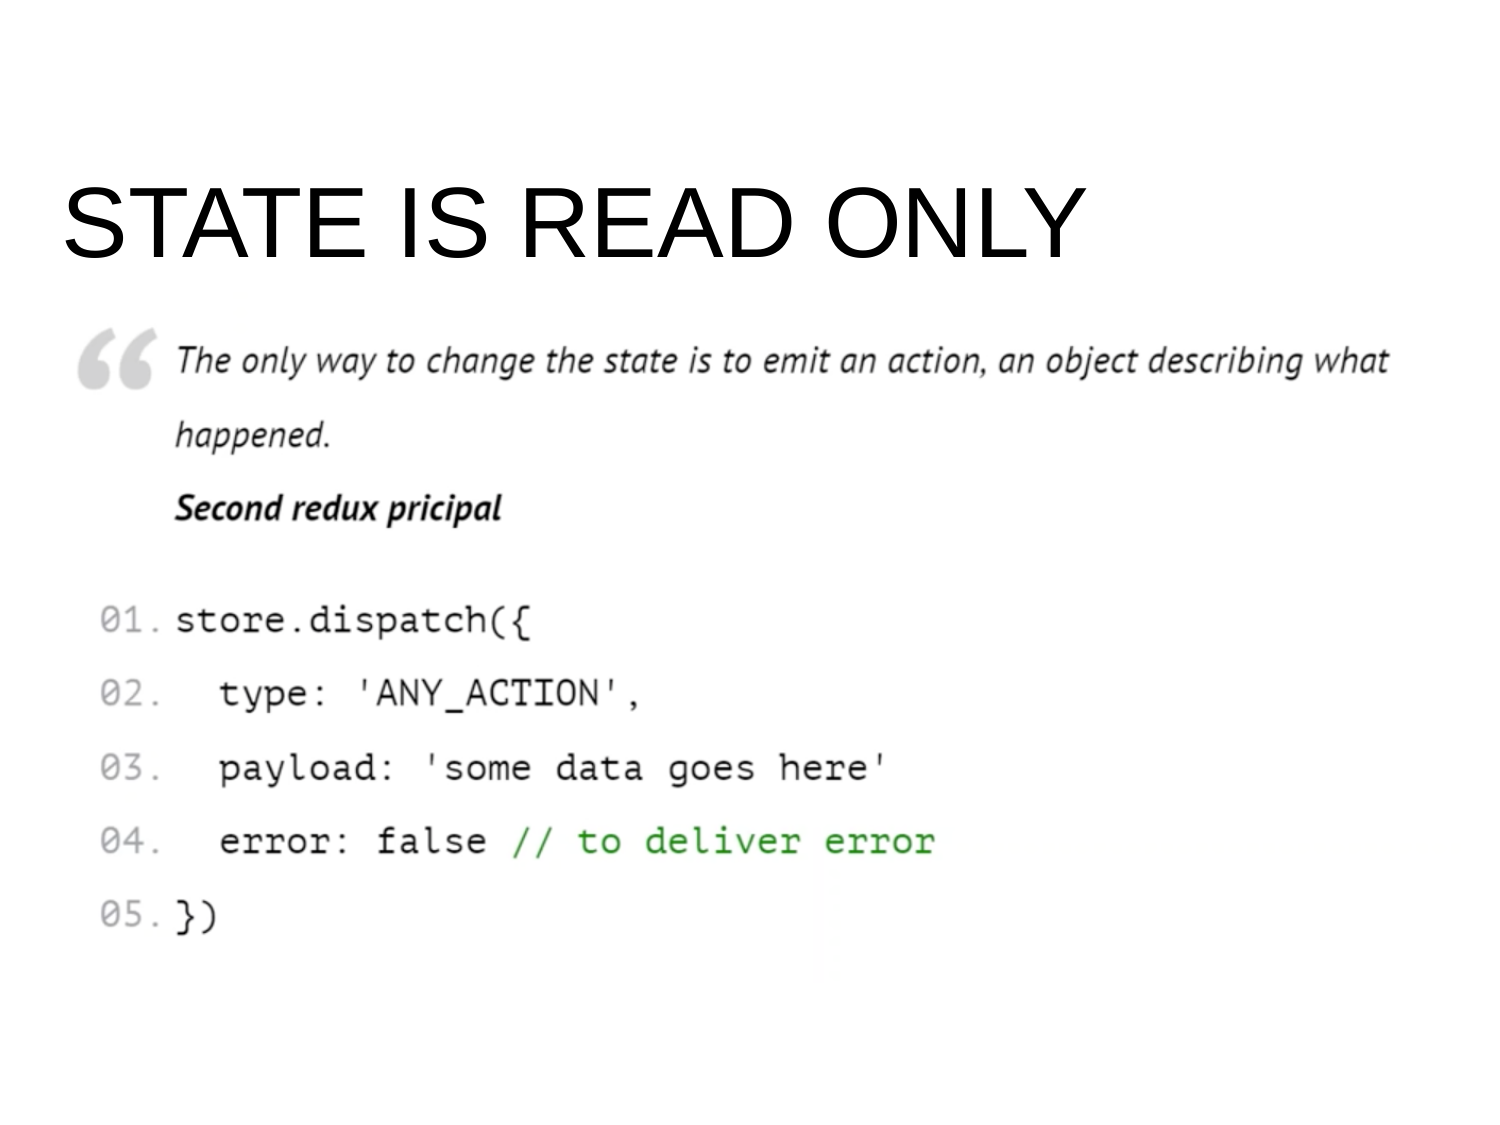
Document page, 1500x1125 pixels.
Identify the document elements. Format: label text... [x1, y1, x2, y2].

text_box STATE IS READ ONLY [46, 142, 1444, 293]
picture [63, 291, 1462, 983]
